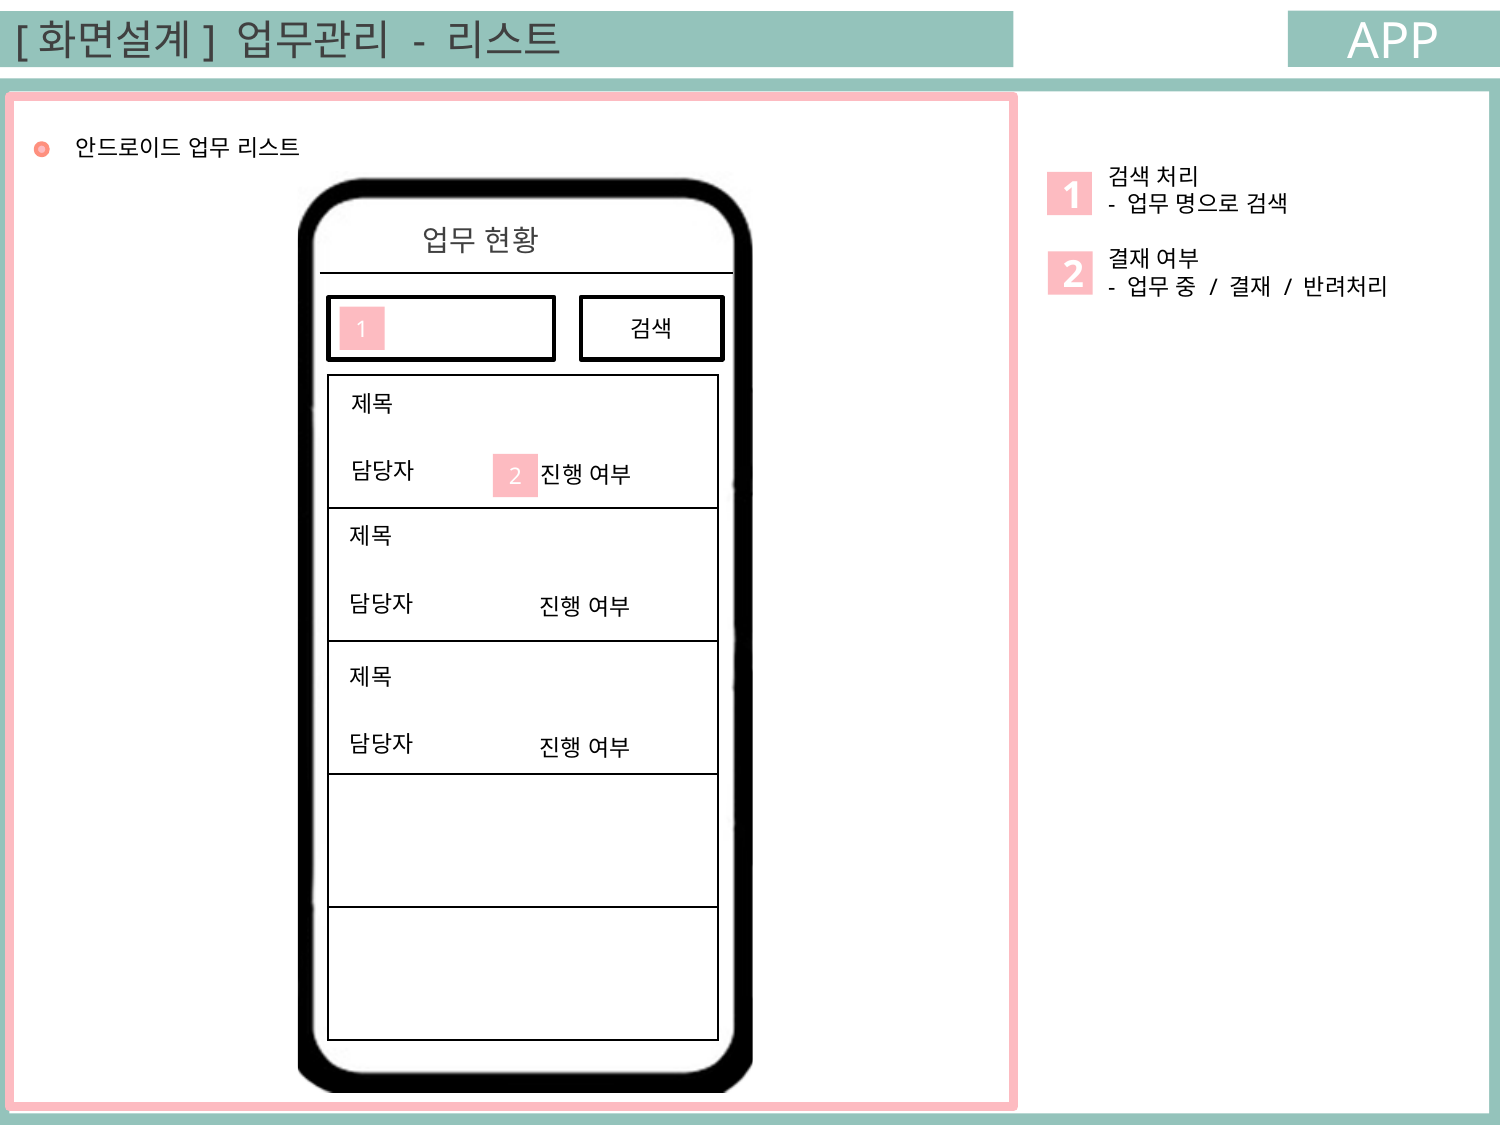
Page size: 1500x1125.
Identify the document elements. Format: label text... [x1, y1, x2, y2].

picture [297, 171, 753, 1094]
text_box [0, 78, 1500, 1125]
text_box APP [1286, 9, 1500, 69]
text_box [화면설계] 업무관리 - 리스트 [0, 9, 1015, 69]
